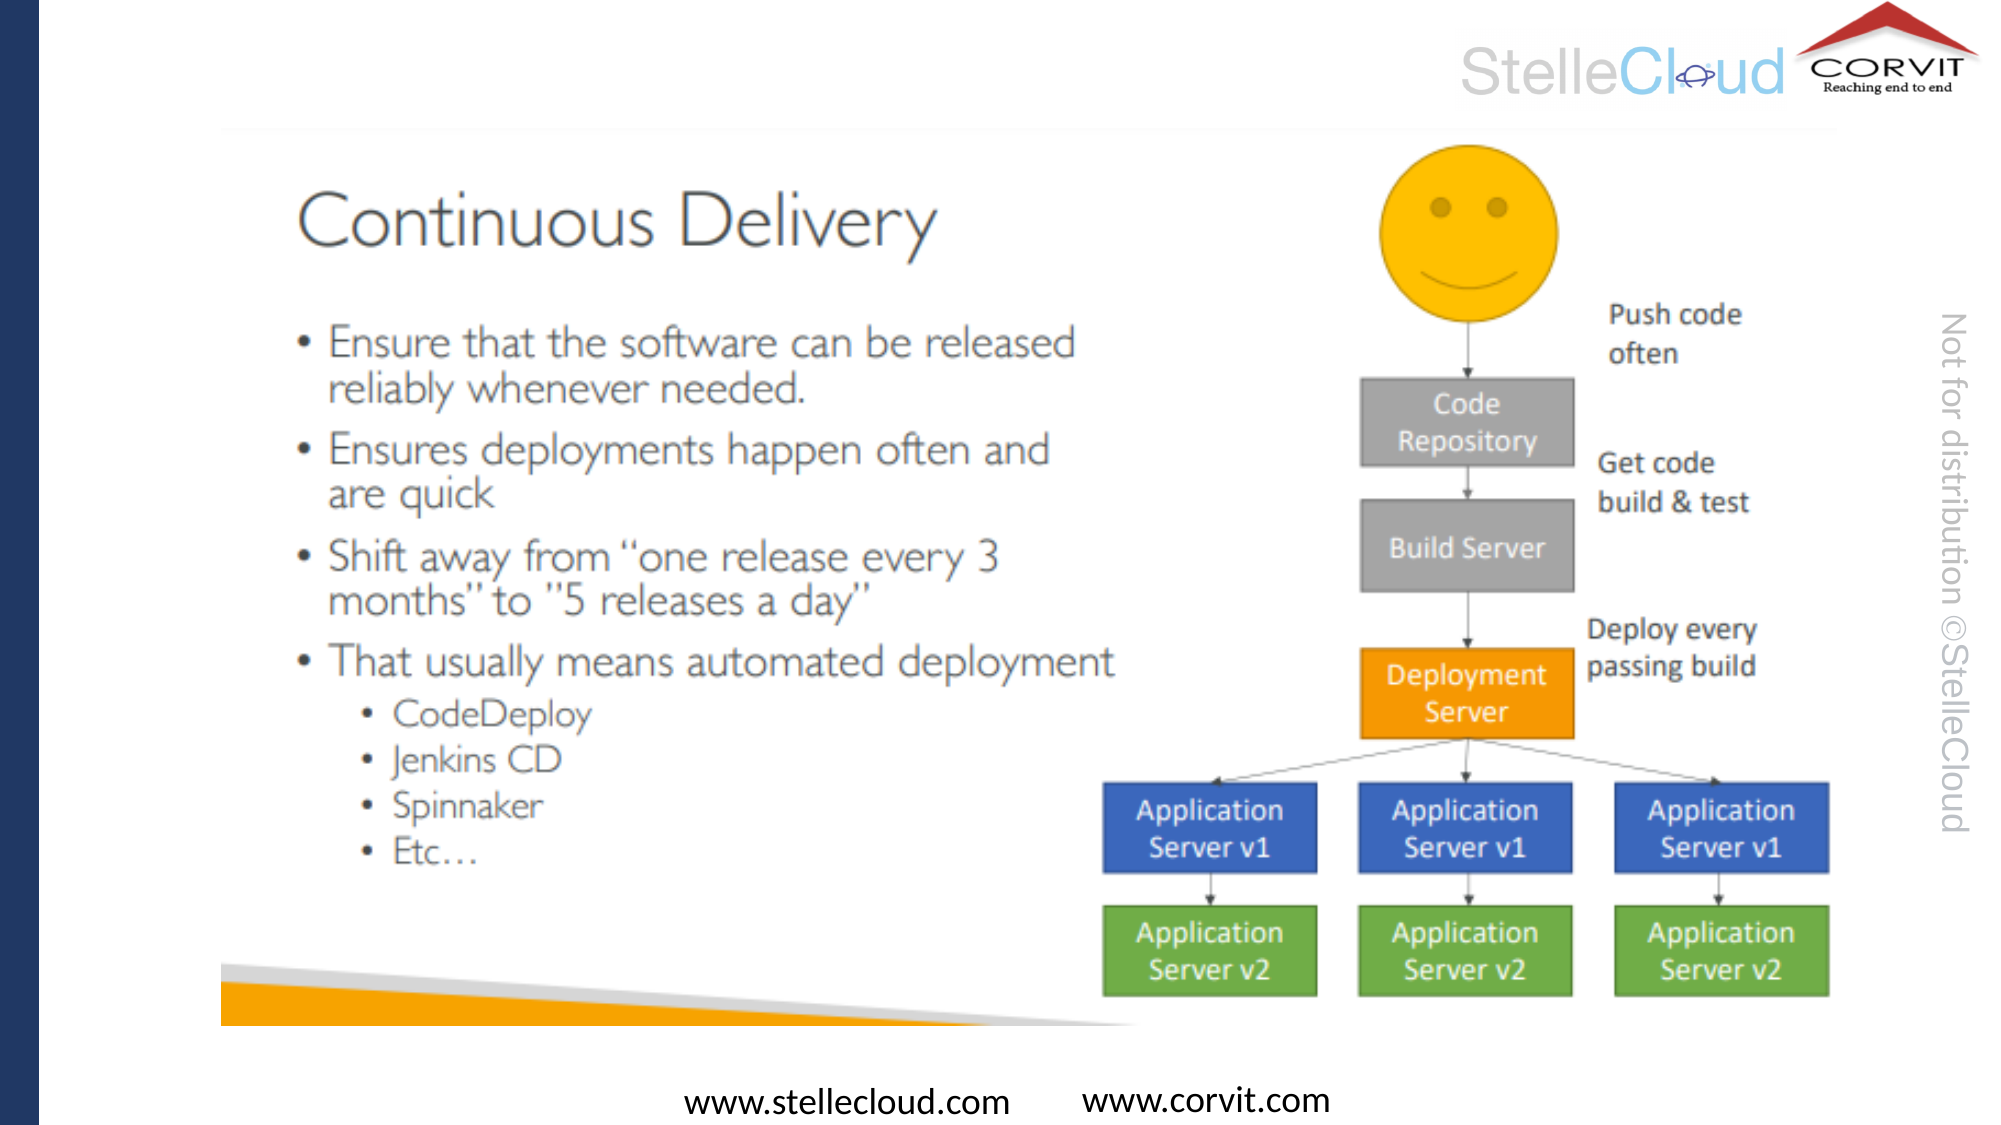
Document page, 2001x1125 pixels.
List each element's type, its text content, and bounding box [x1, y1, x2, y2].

text_box www.corvit.com [1067, 1067, 1347, 1125]
picture [221, 128, 1837, 1026]
text_box www.stellecloud.com [669, 1069, 1027, 1125]
picture [1455, 0, 1988, 111]
text_box Not for distribution ⒸStelleCloud [1927, 297, 1988, 1125]
